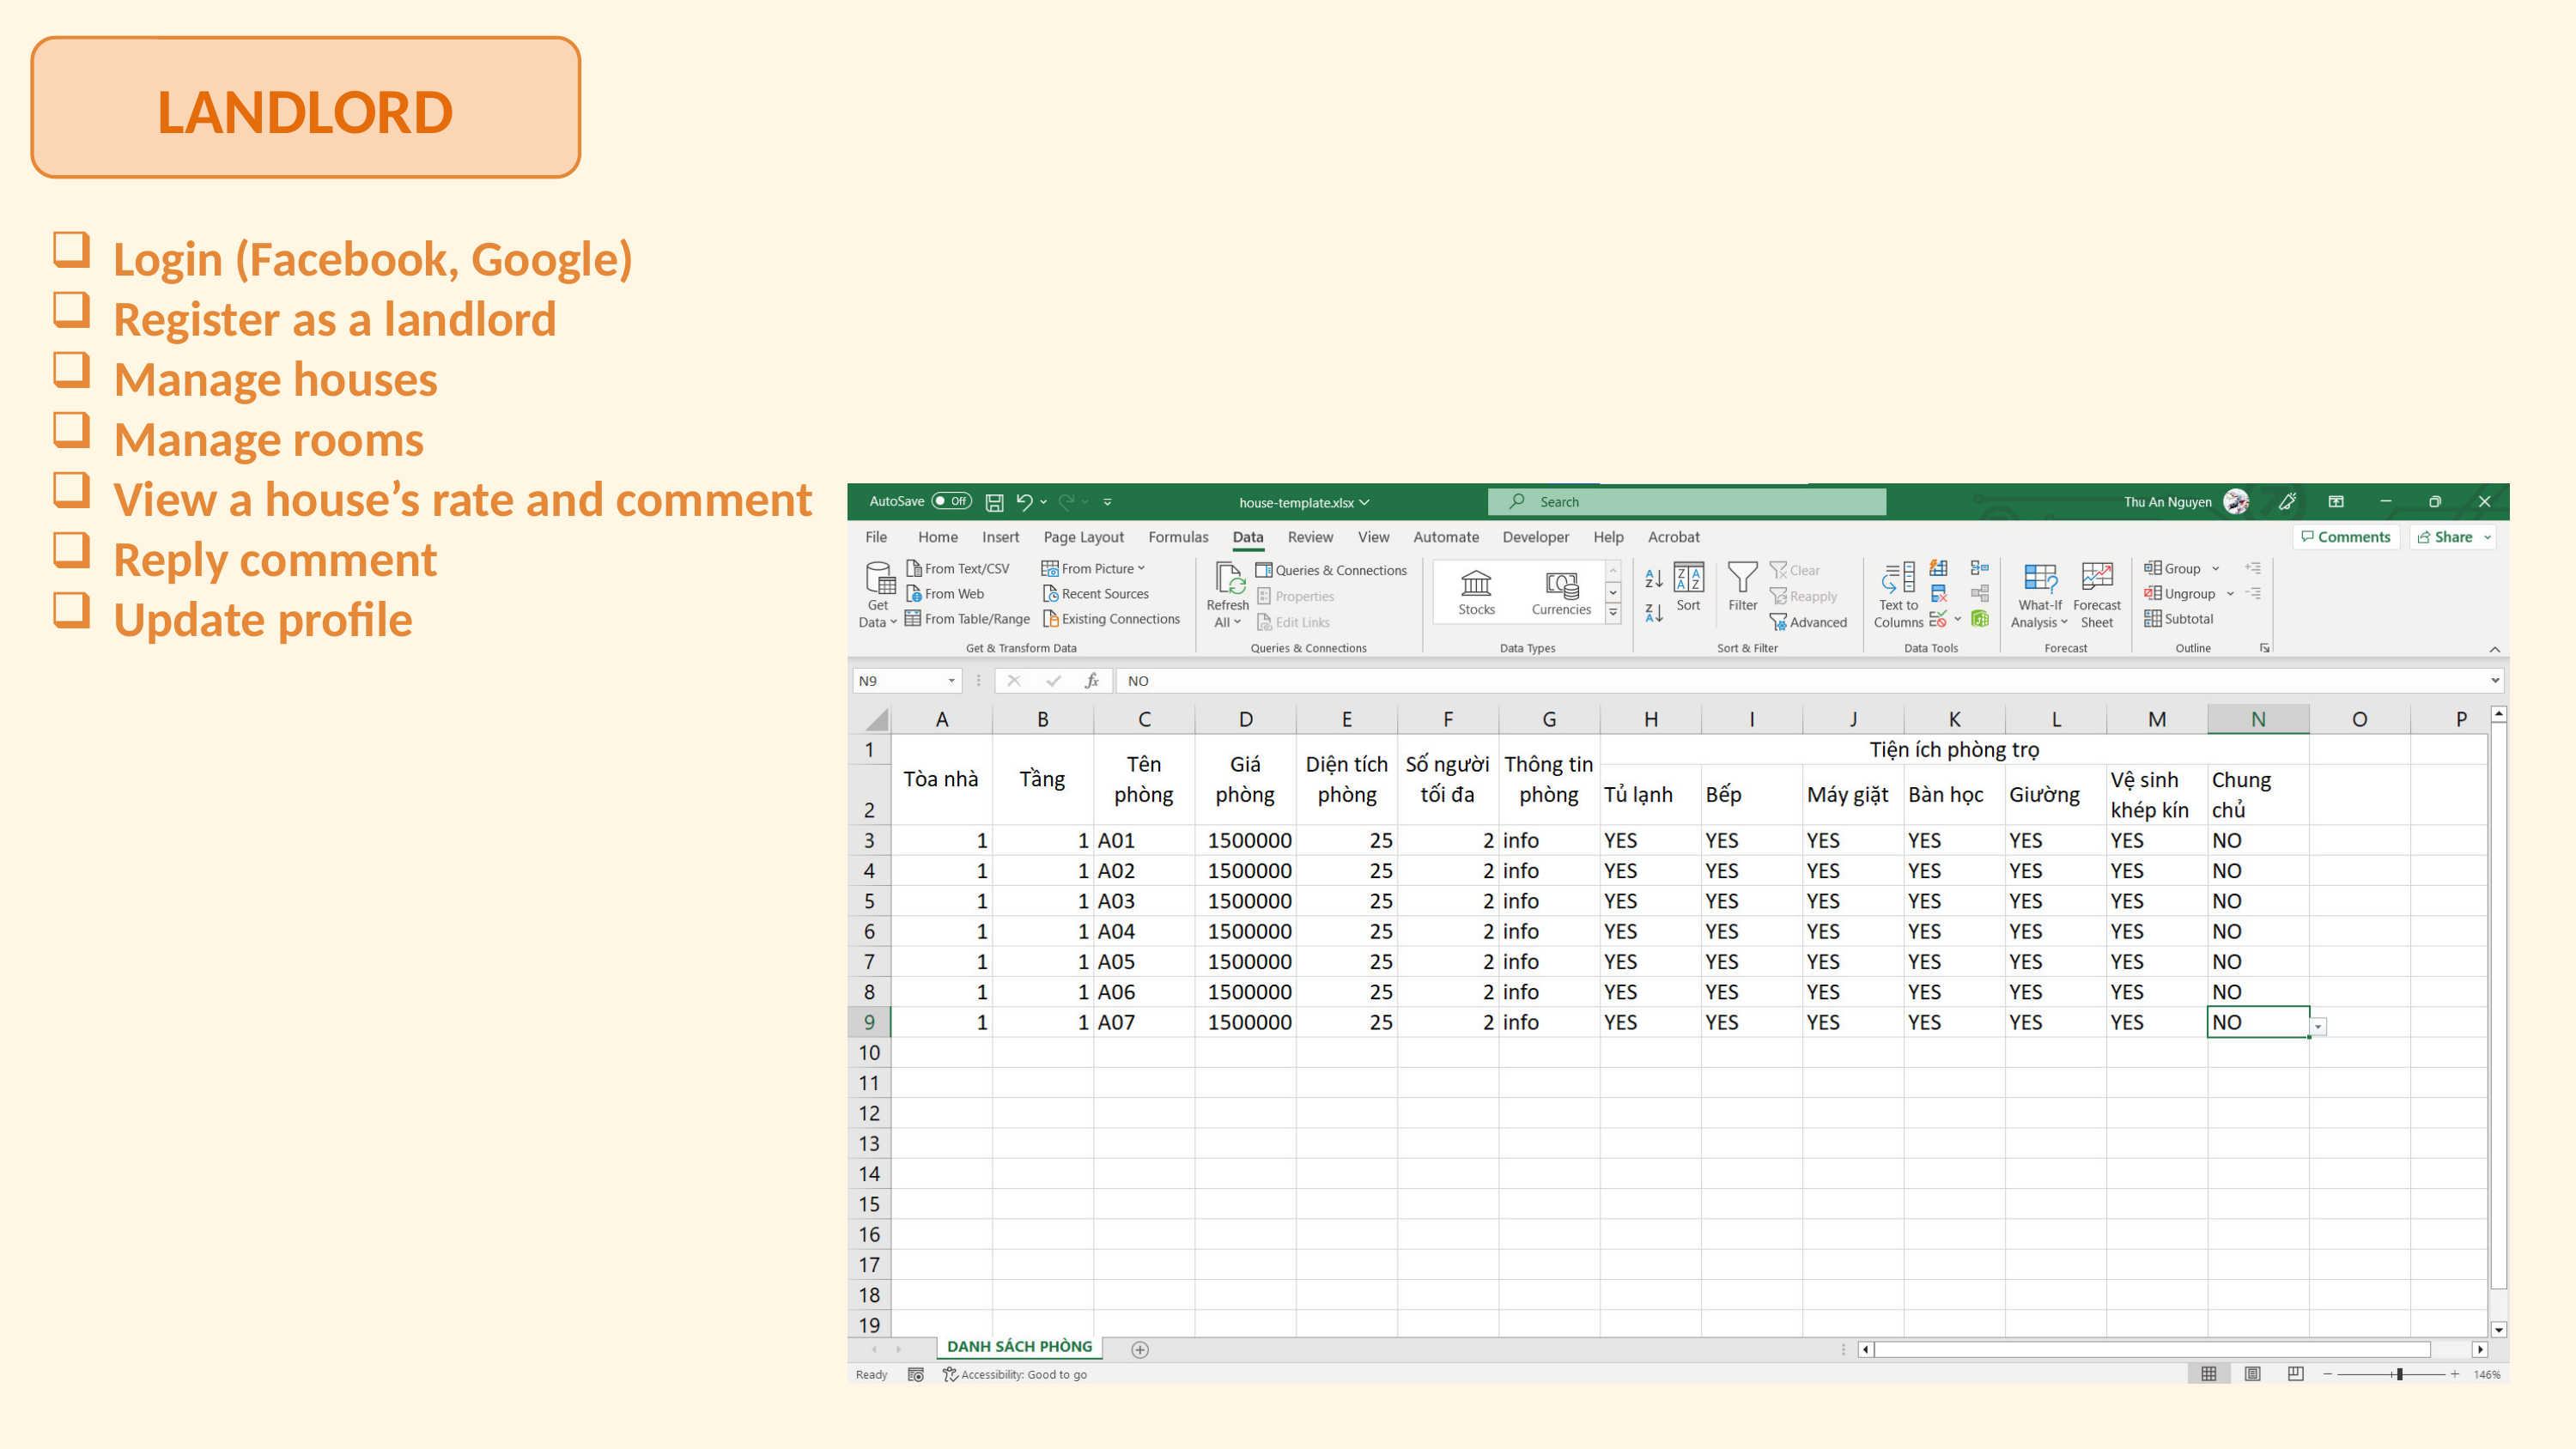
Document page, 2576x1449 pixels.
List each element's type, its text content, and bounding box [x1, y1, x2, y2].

picture [848, 483, 2510, 1385]
text_box LANDLORD [30, 35, 582, 179]
text_box Login (Facebook, Google) Register as a landlord Manage houses Manage rooms View a house’s rate and comment Reply comment Update profile [36, 220, 828, 653]
